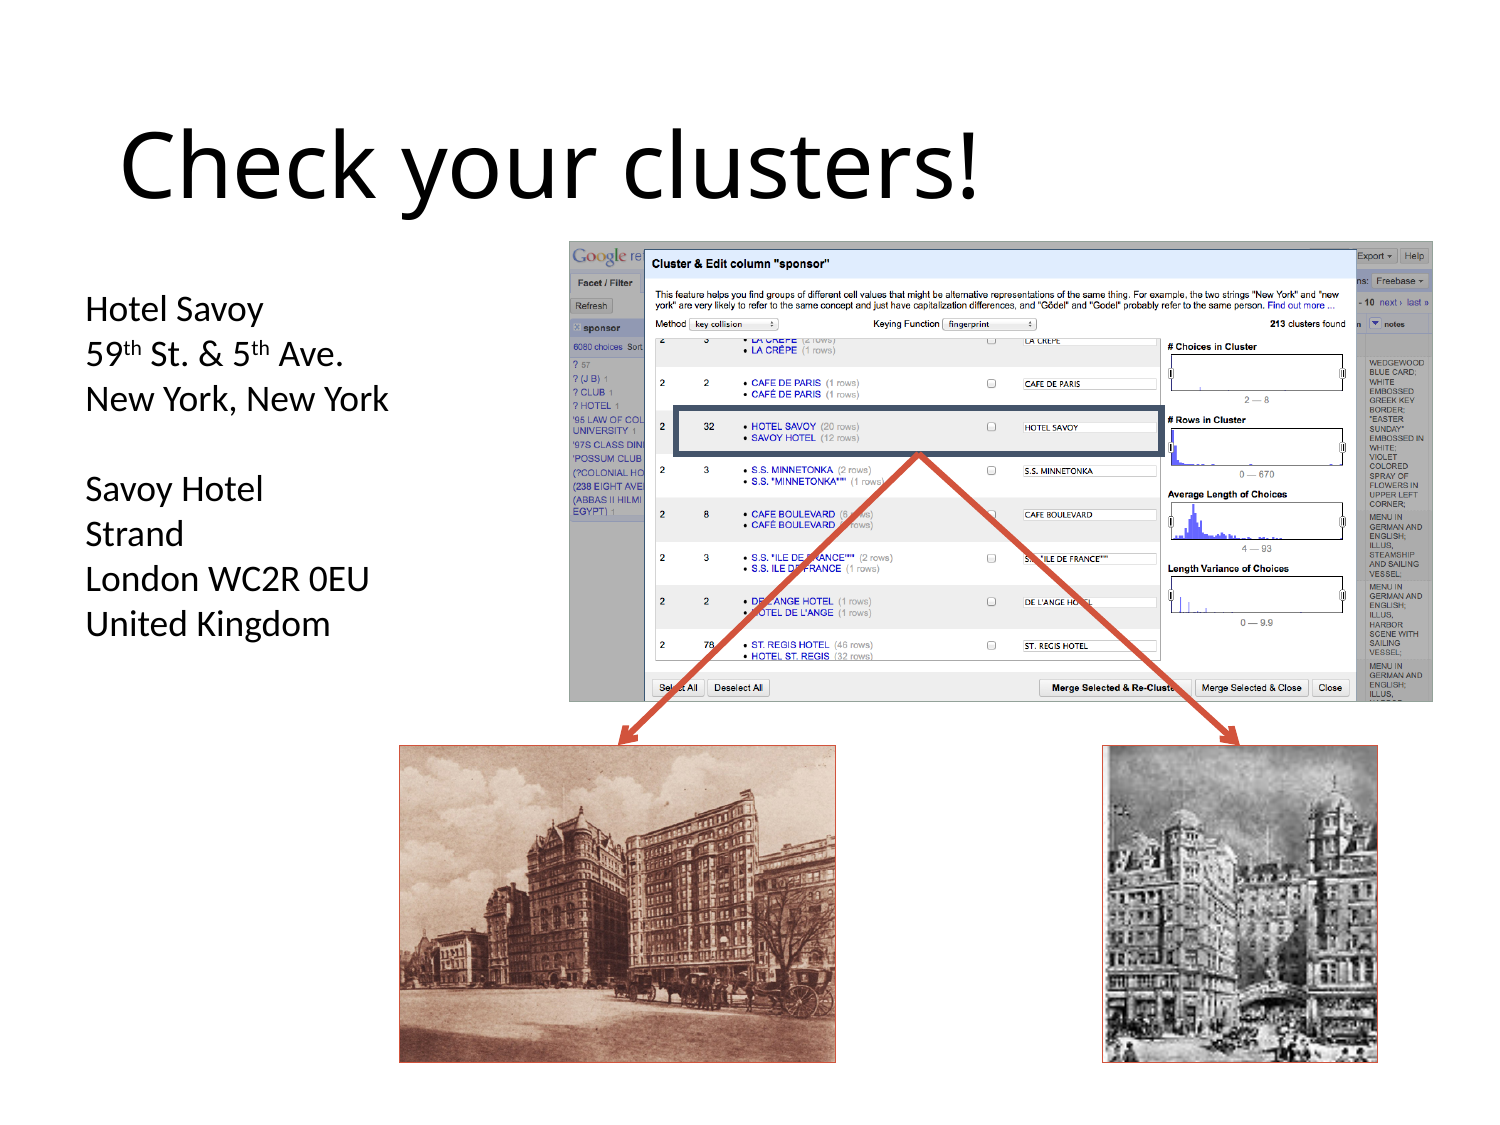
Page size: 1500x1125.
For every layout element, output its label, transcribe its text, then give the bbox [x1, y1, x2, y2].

picture [1102, 745, 1378, 1063]
title Check your clusters! [103, 59, 1397, 278]
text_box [617, 453, 918, 746]
picture [399, 745, 836, 1063]
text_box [918, 453, 1240, 746]
picture [569, 241, 1433, 702]
text_box Hotel Savoy 59th St. & 5th Ave. New York, New York Savoy Hotel Strand London WC2R 0EU United Kingdom [70, 277, 405, 652]
